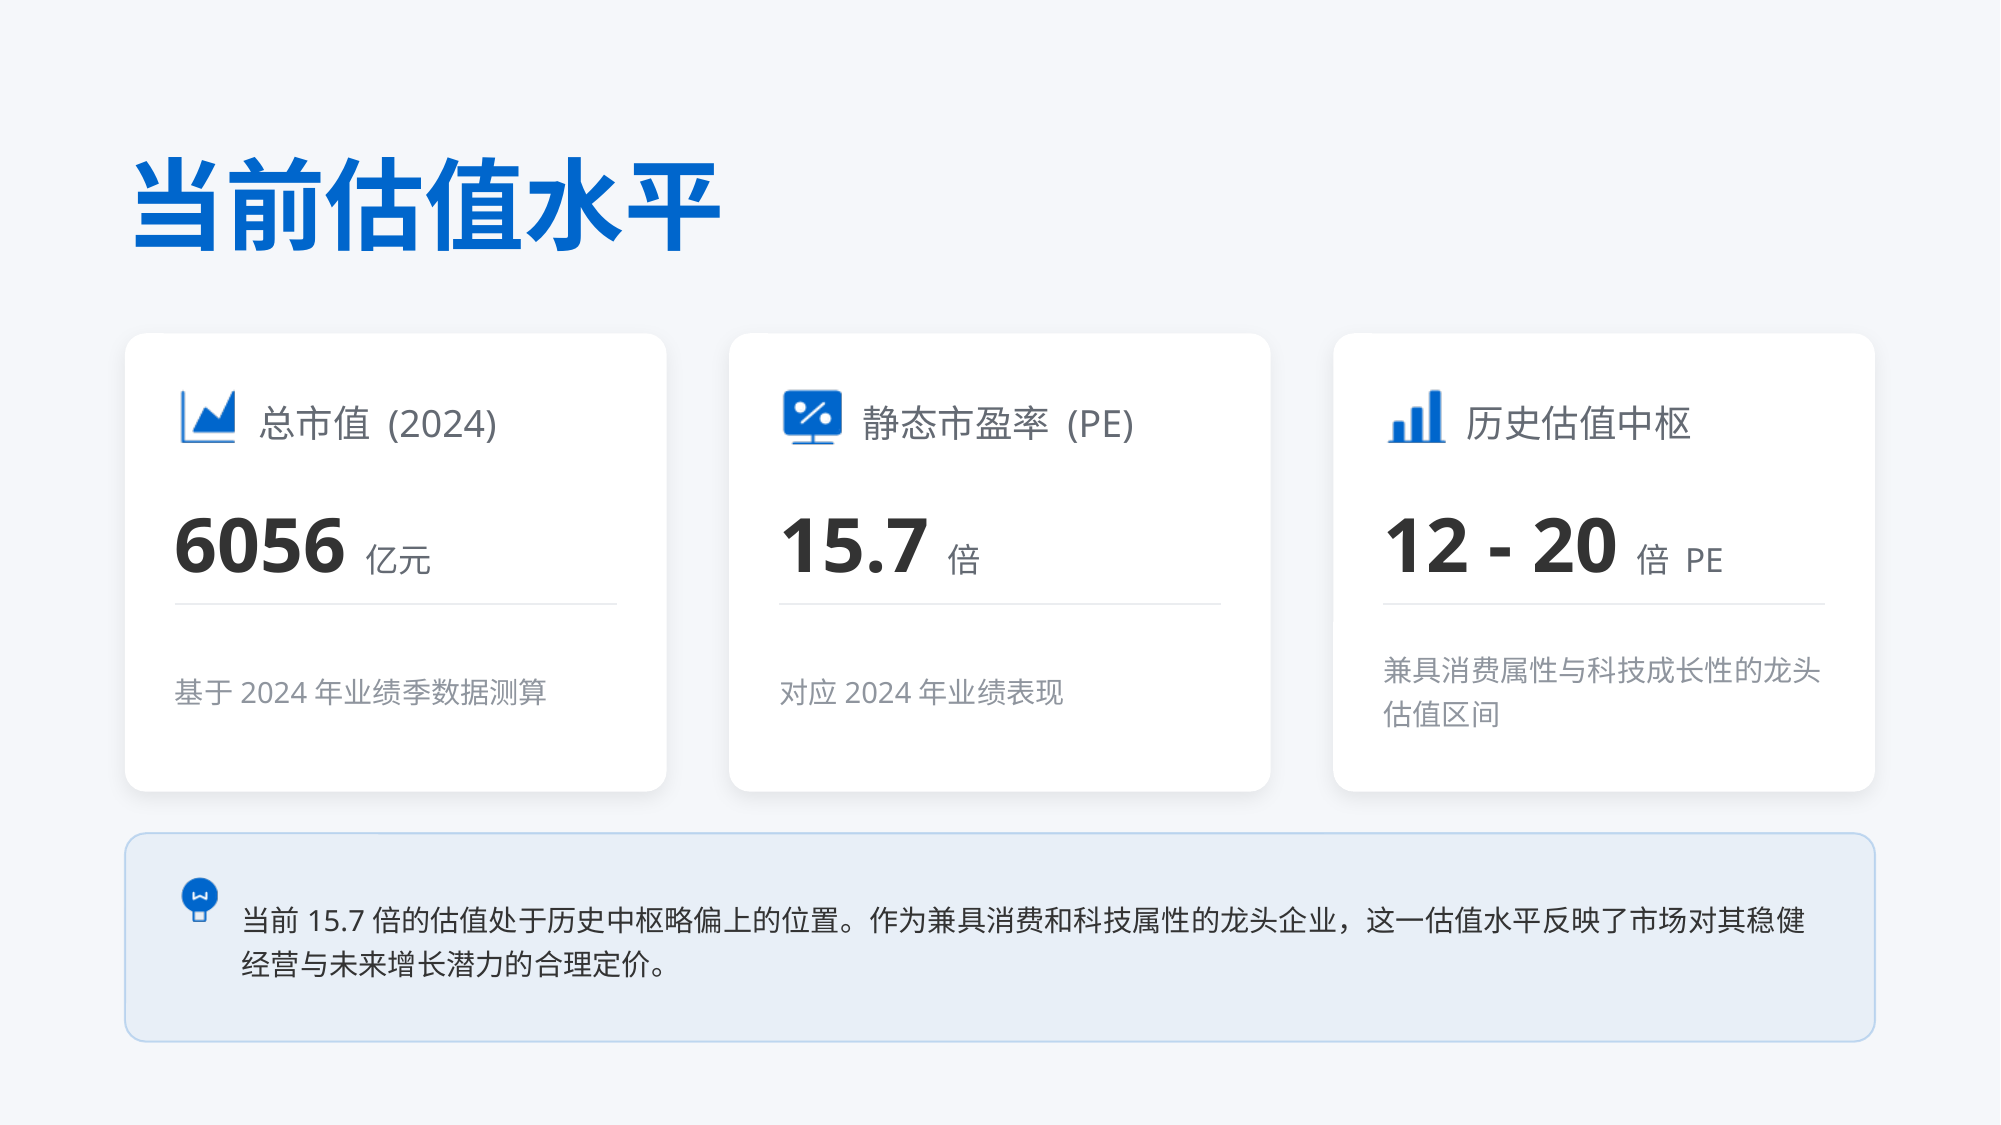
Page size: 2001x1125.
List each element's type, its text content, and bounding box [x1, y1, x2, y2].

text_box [778, 602, 1222, 606]
text_box 历史估值中枢 [1466, 379, 1842, 455]
text_box [124, 833, 1876, 1042]
text_box 当前估值水平 [125, 125, 1875, 250]
text_box 当前15.7倍的估值处于历史中枢略偏上的位置。作为兼具消费和科技属性的龙头企业，这一估值水平反映了市场对其稳健经营与未来增长潜力的合理定价。 [241, 870, 1825, 1005]
text_box 总市值 (2024) [258, 379, 634, 455]
picture [778, 383, 847, 451]
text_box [1383, 602, 1826, 606]
picture [174, 874, 226, 926]
text_box 12 - 20倍 PE [1383, 479, 1825, 584]
text_box 15.7倍 [779, 479, 1221, 584]
text_box 兼具消费属性与科技成长性的龙头估值区间 [1383, 624, 1825, 750]
text_box [729, 333, 1271, 792]
text_box [1333, 333, 1875, 792]
text_box 静态市盈率 (PE) [862, 379, 1238, 455]
text_box 6056亿元 [174, 479, 617, 584]
text_box 对应2024年业绩表现 [779, 624, 1221, 750]
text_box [174, 602, 617, 606]
text_box 基于2024年业绩季数据测算 [174, 624, 617, 750]
text_box [124, 333, 667, 792]
picture [1383, 383, 1451, 451]
picture [174, 383, 242, 451]
